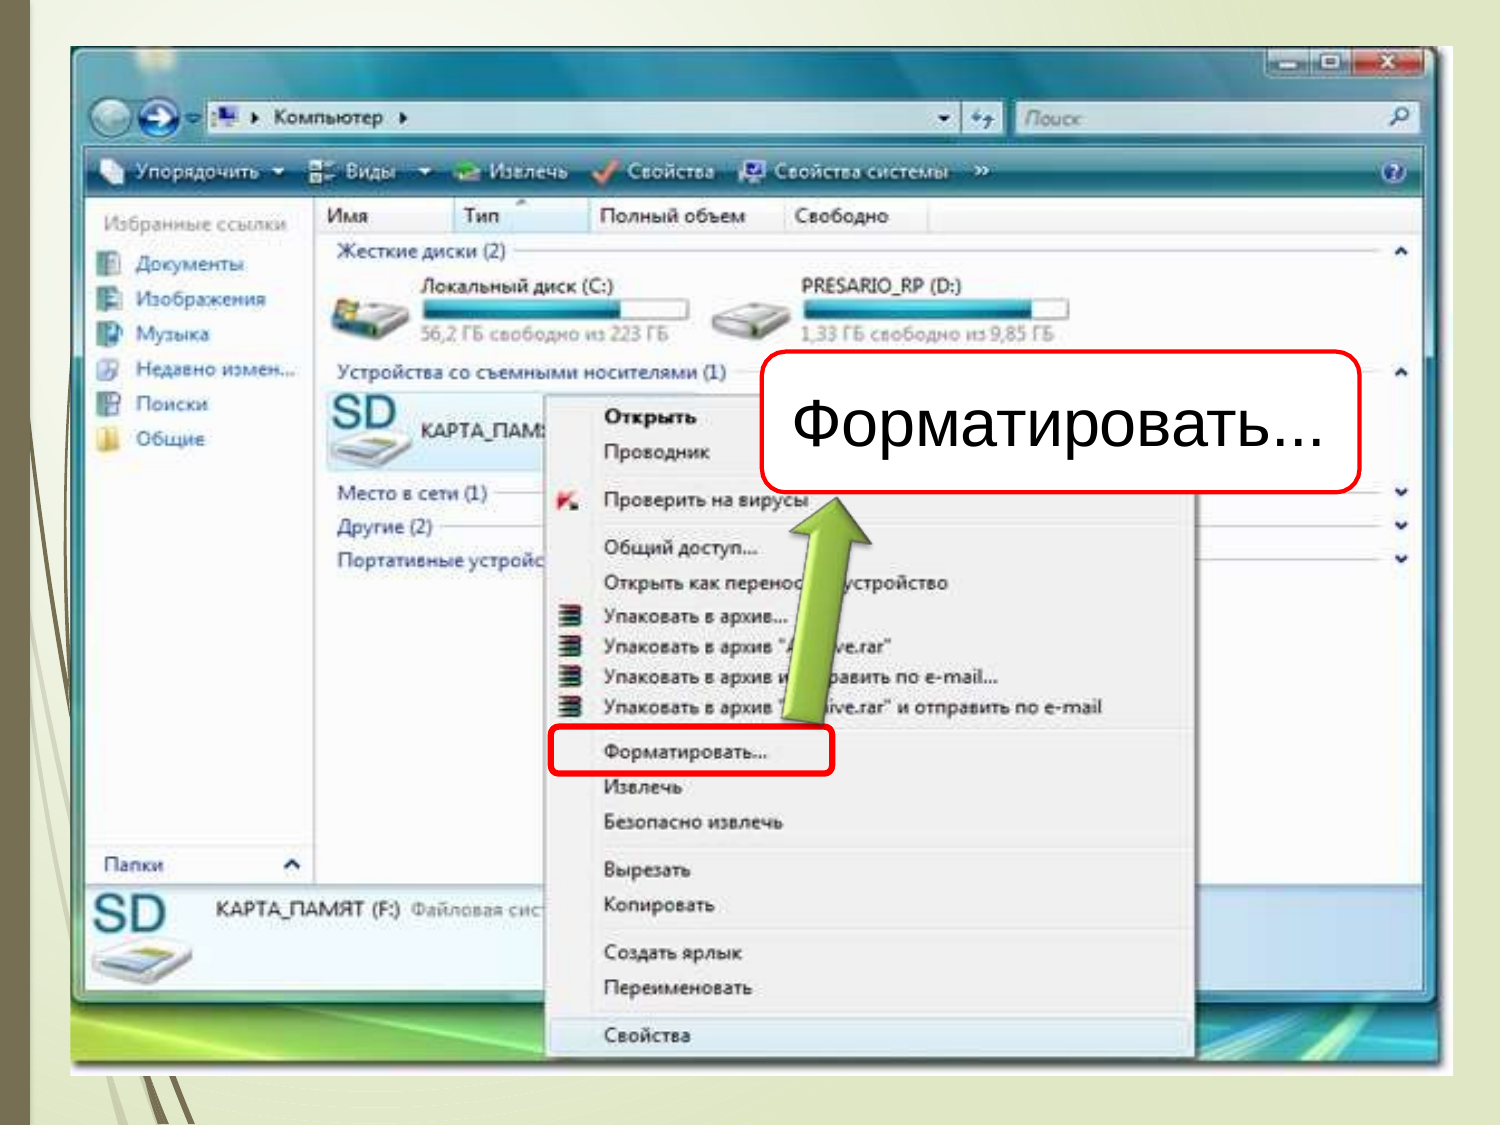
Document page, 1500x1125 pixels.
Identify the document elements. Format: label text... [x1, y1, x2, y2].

text_box [550, 726, 833, 774]
text_box [70, 46, 1454, 1076]
title Форматировать... [789, 377, 1333, 568]
text_box [761, 351, 1360, 493]
text_box [760, 490, 880, 736]
